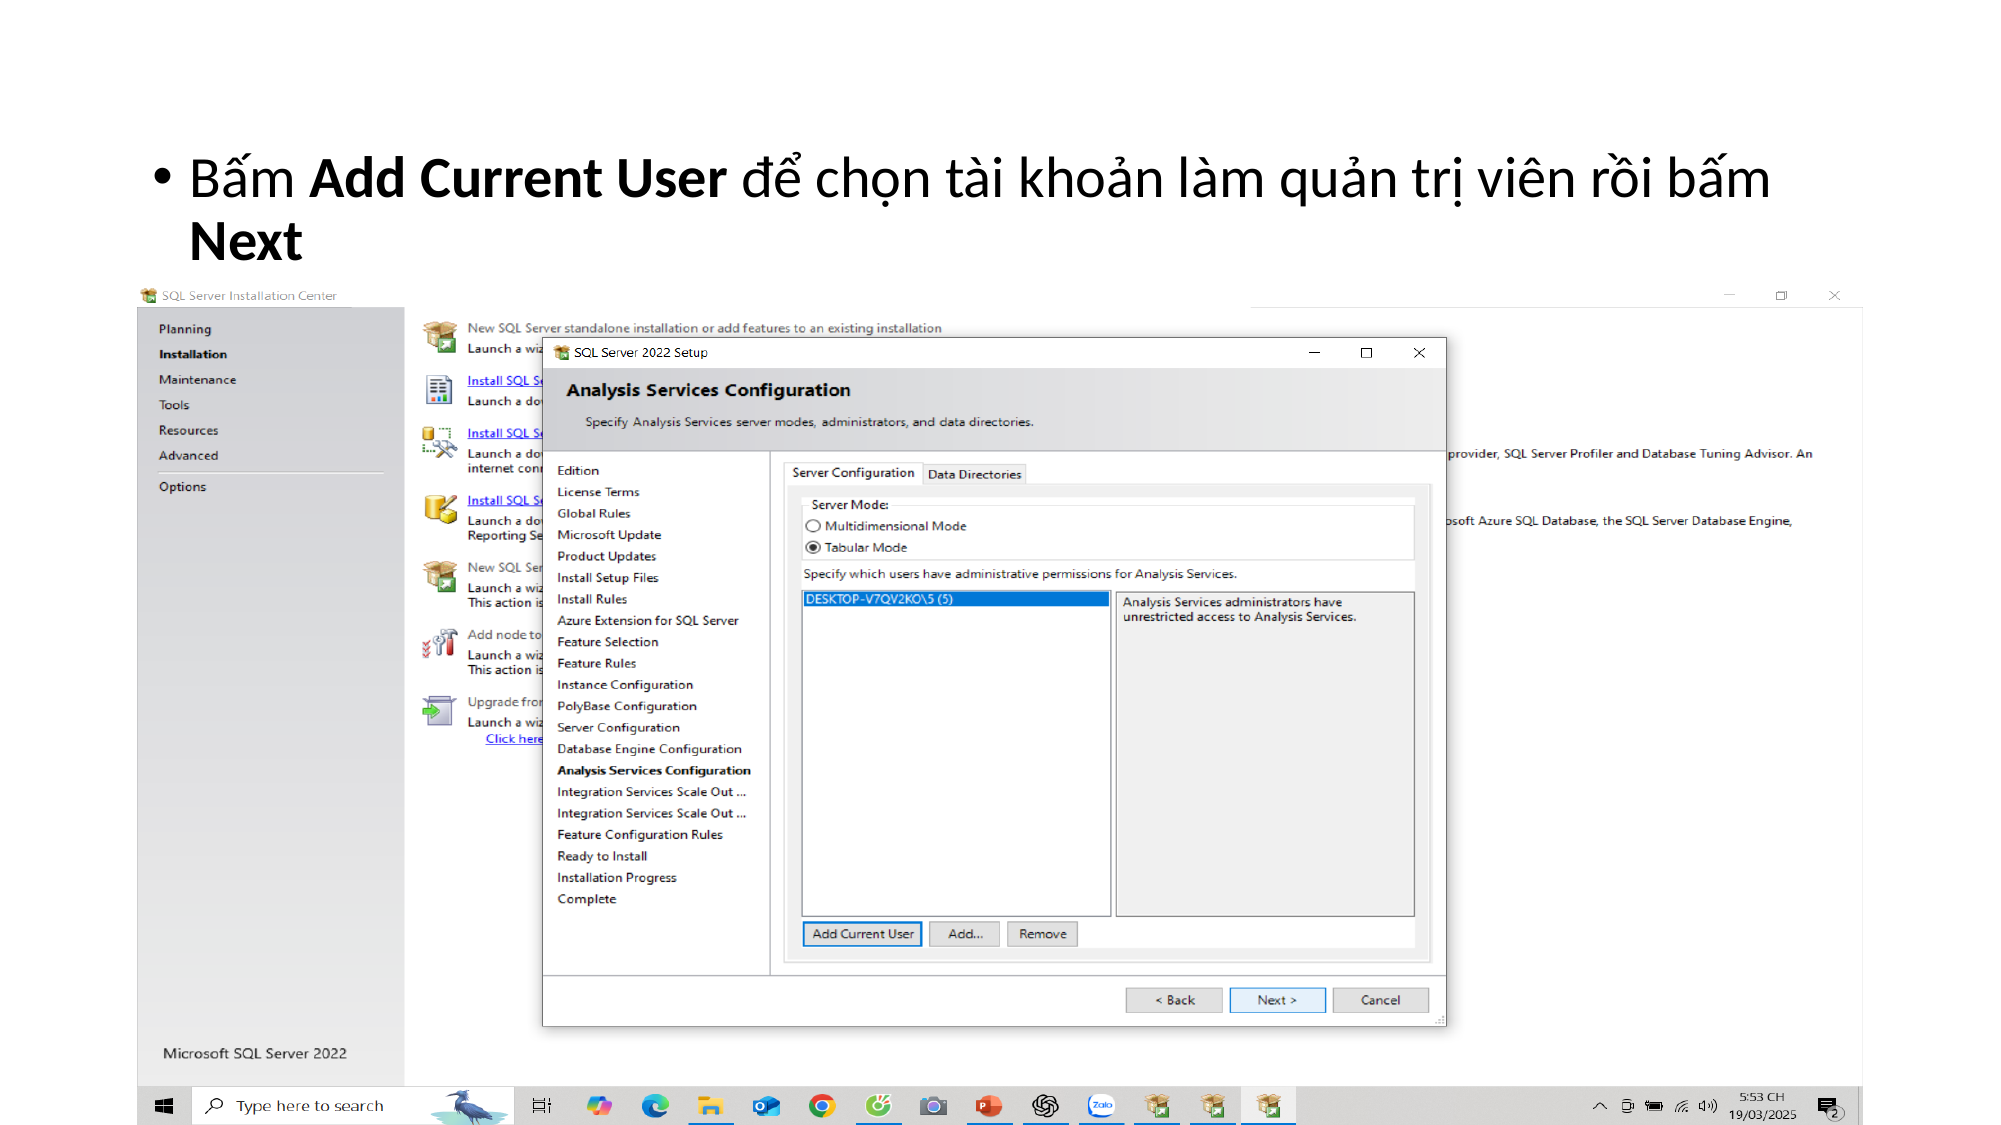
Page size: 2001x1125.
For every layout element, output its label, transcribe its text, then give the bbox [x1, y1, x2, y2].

list Bấm Add Current User để chọn tài khoản làm quản trị viên rồi bấm Next [137, 139, 1863, 284]
picture [137, 284, 1863, 1125]
